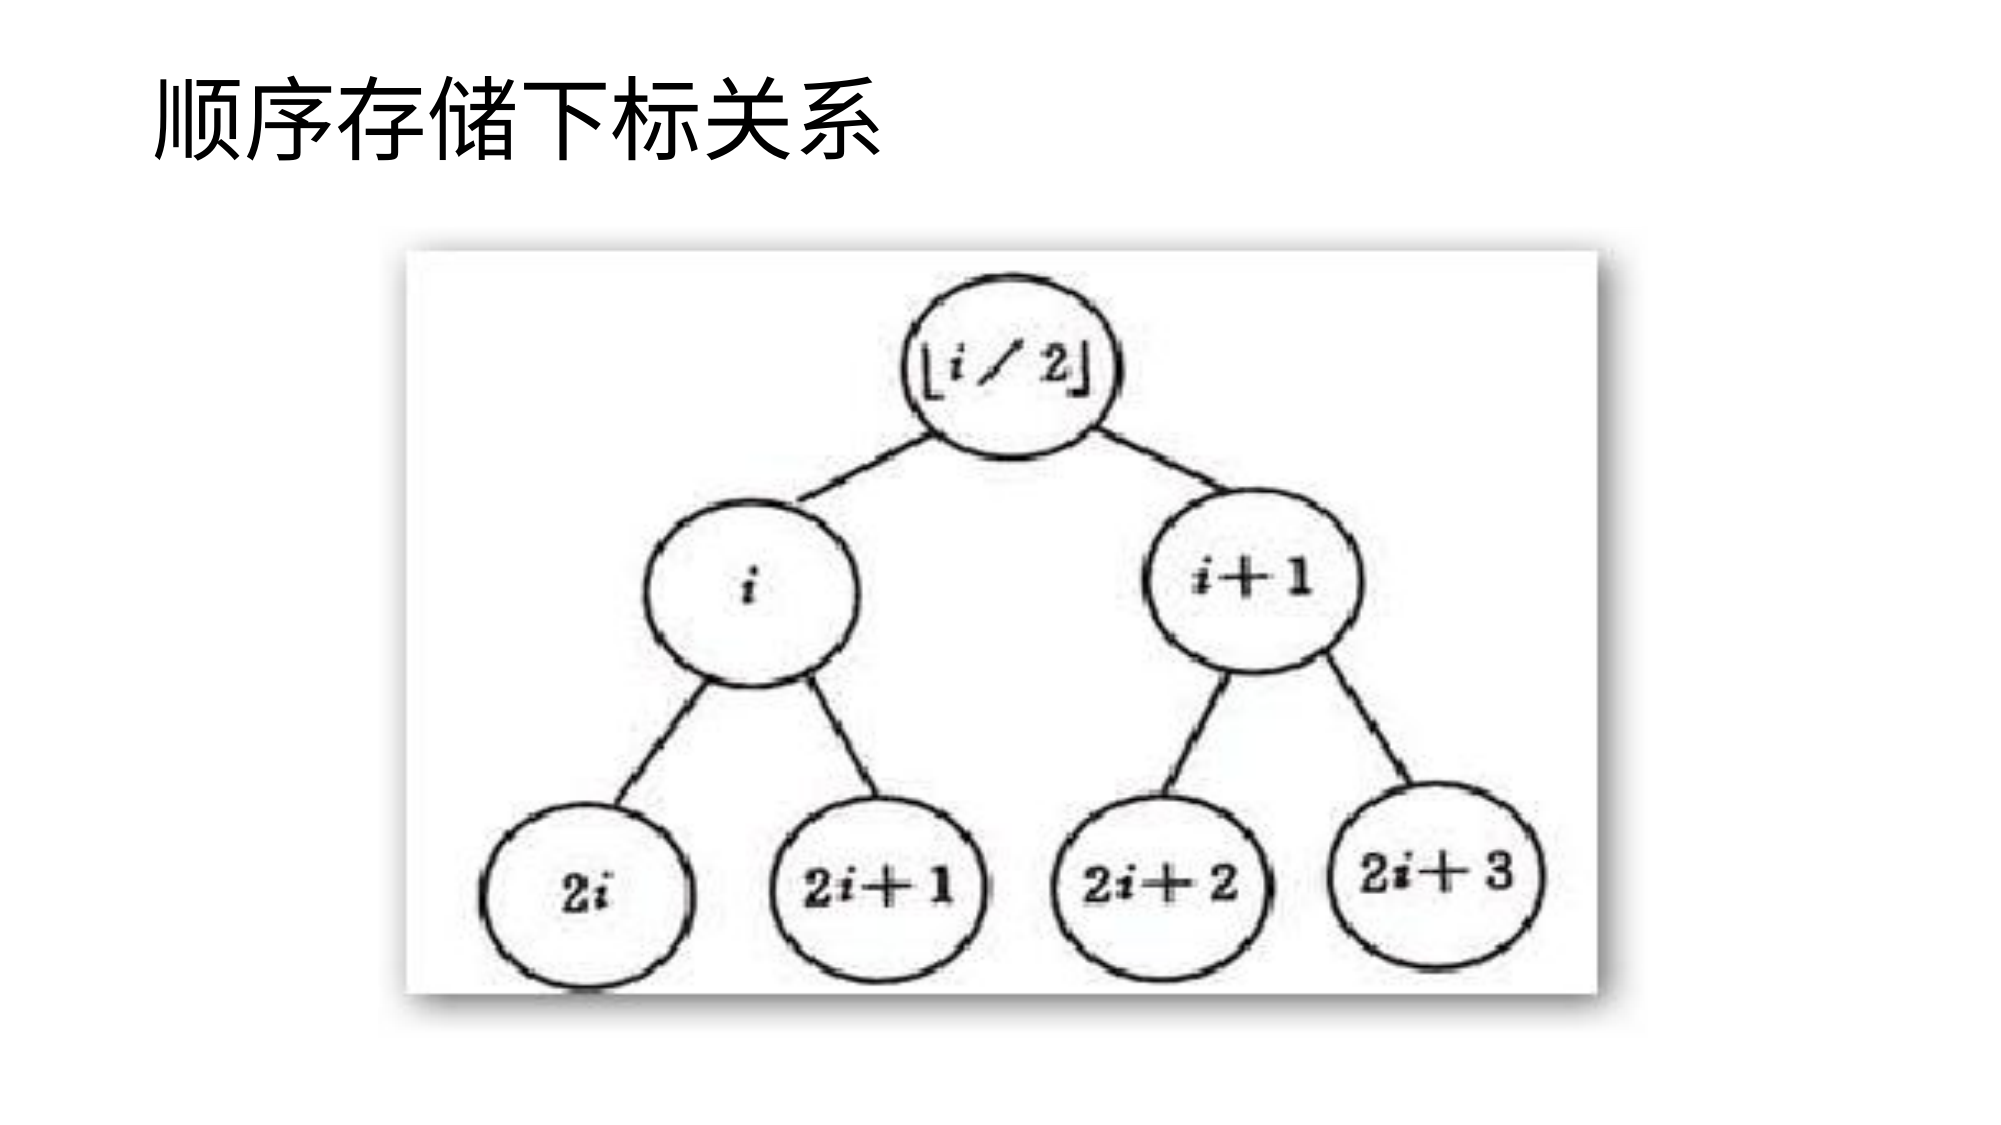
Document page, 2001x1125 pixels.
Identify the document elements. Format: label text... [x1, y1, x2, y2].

title 顺序存储下标关系 [137, 59, 1863, 188]
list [378, 226, 1648, 1038]
